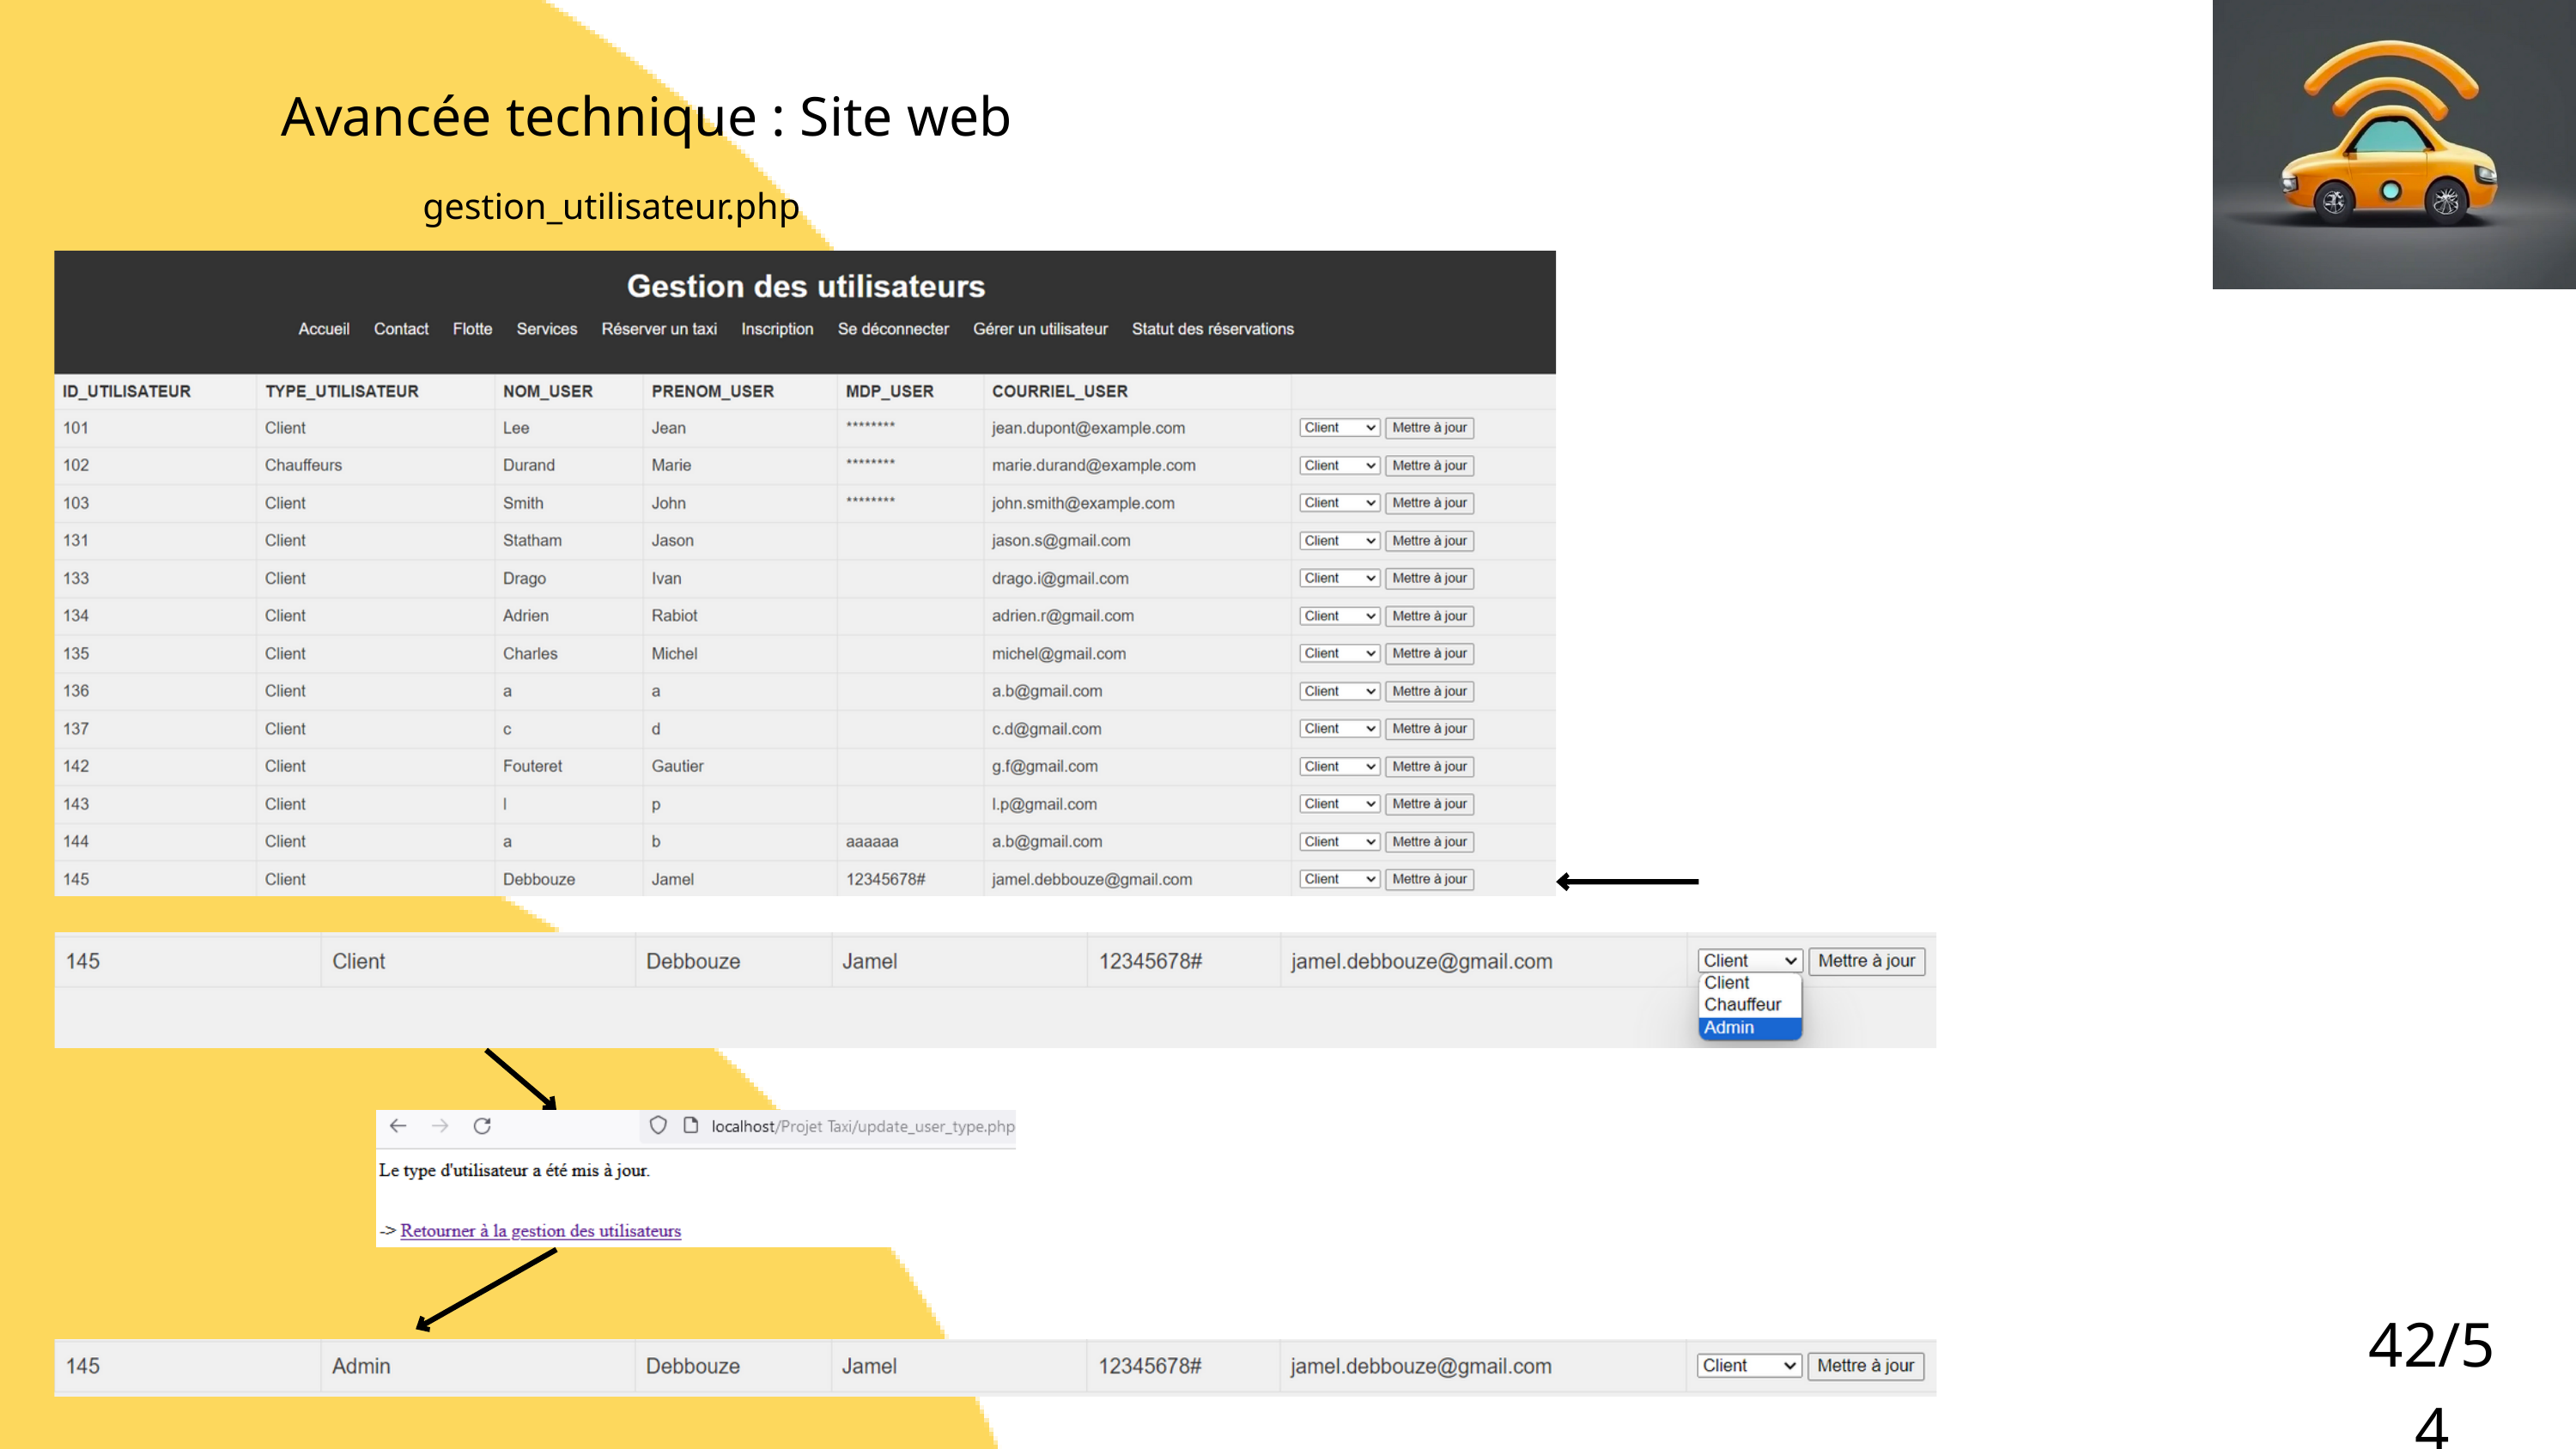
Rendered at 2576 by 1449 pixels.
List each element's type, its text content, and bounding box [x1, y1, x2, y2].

text_box [416, 1249, 557, 1331]
text_box Avancée technique : Site web [137, 71, 1157, 148]
text_box [2212, 0, 2576, 289]
text_box 42/54 [2351, 1294, 2513, 1449]
text_box [376, 1110, 1017, 1247]
text_box [0, 0, 1069, 1449]
text_box [54, 932, 1937, 1048]
text_box [54, 251, 1557, 896]
text_box [54, 1339, 1937, 1397]
text_box gestion_utilisateur.php [108, 177, 1115, 227]
